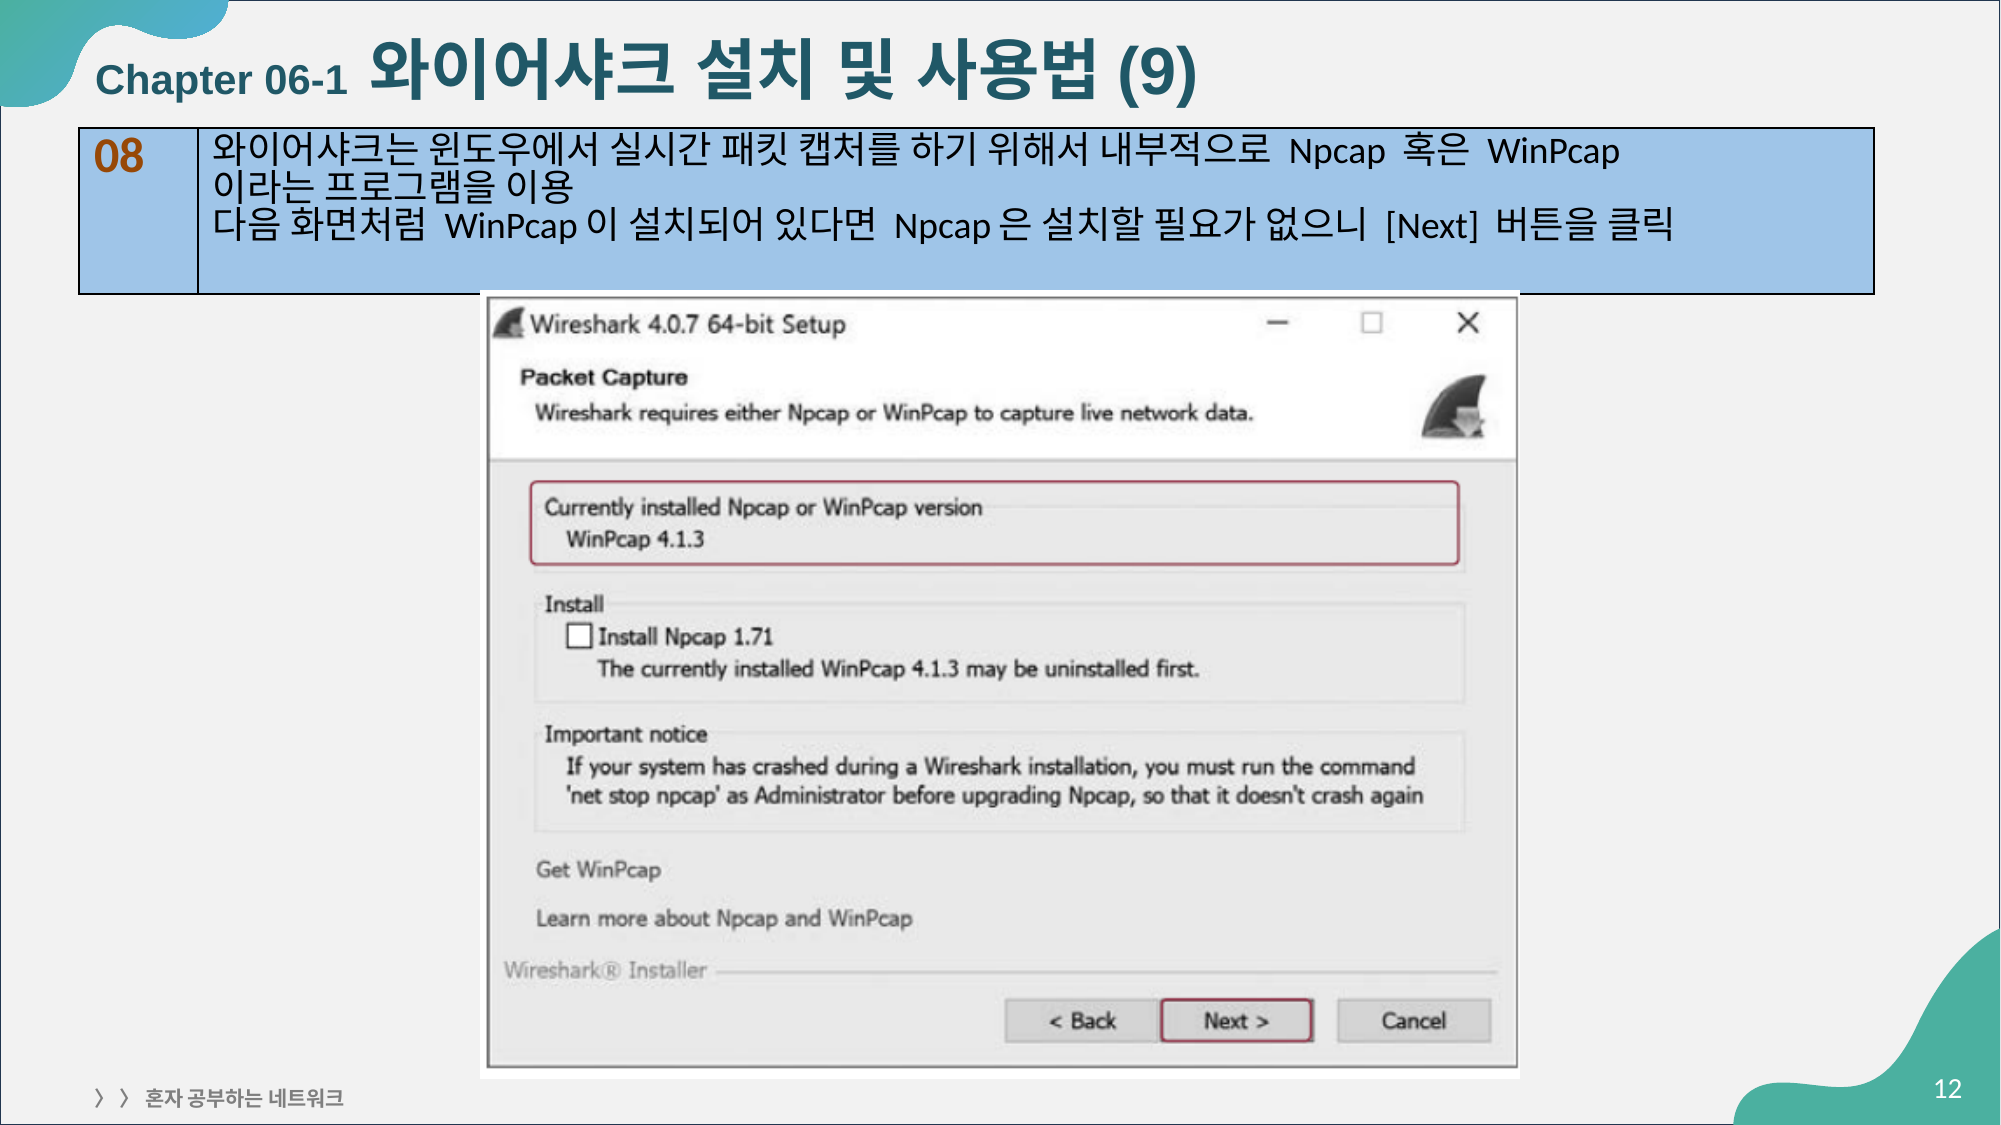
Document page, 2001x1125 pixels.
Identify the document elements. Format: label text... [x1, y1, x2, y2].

table_header 08 [80, 129, 197, 293]
title Chapter 06-1 와이어샤크 설치 및 사용법(9) [79, 17, 1931, 128]
table_header 와이어샤크는 윈도우에서 실시간 패킷 캡처를 하기 위해서 내부적으로 Npcap 혹은 WinPcap 이라는 프로그램을 이용 다음 화면처럼 WinPcap이 설치되어 있다면 Npcap은 설치할 필요가 없으니 [Next] 버튼을 클릭 [199, 129, 1873, 293]
slide_number ‹#› [1917, 1061, 1984, 1122]
footer 〉 〉 혼자 공부하는 네트워크 [79, 1078, 755, 1114]
picture [479, 289, 1521, 1079]
